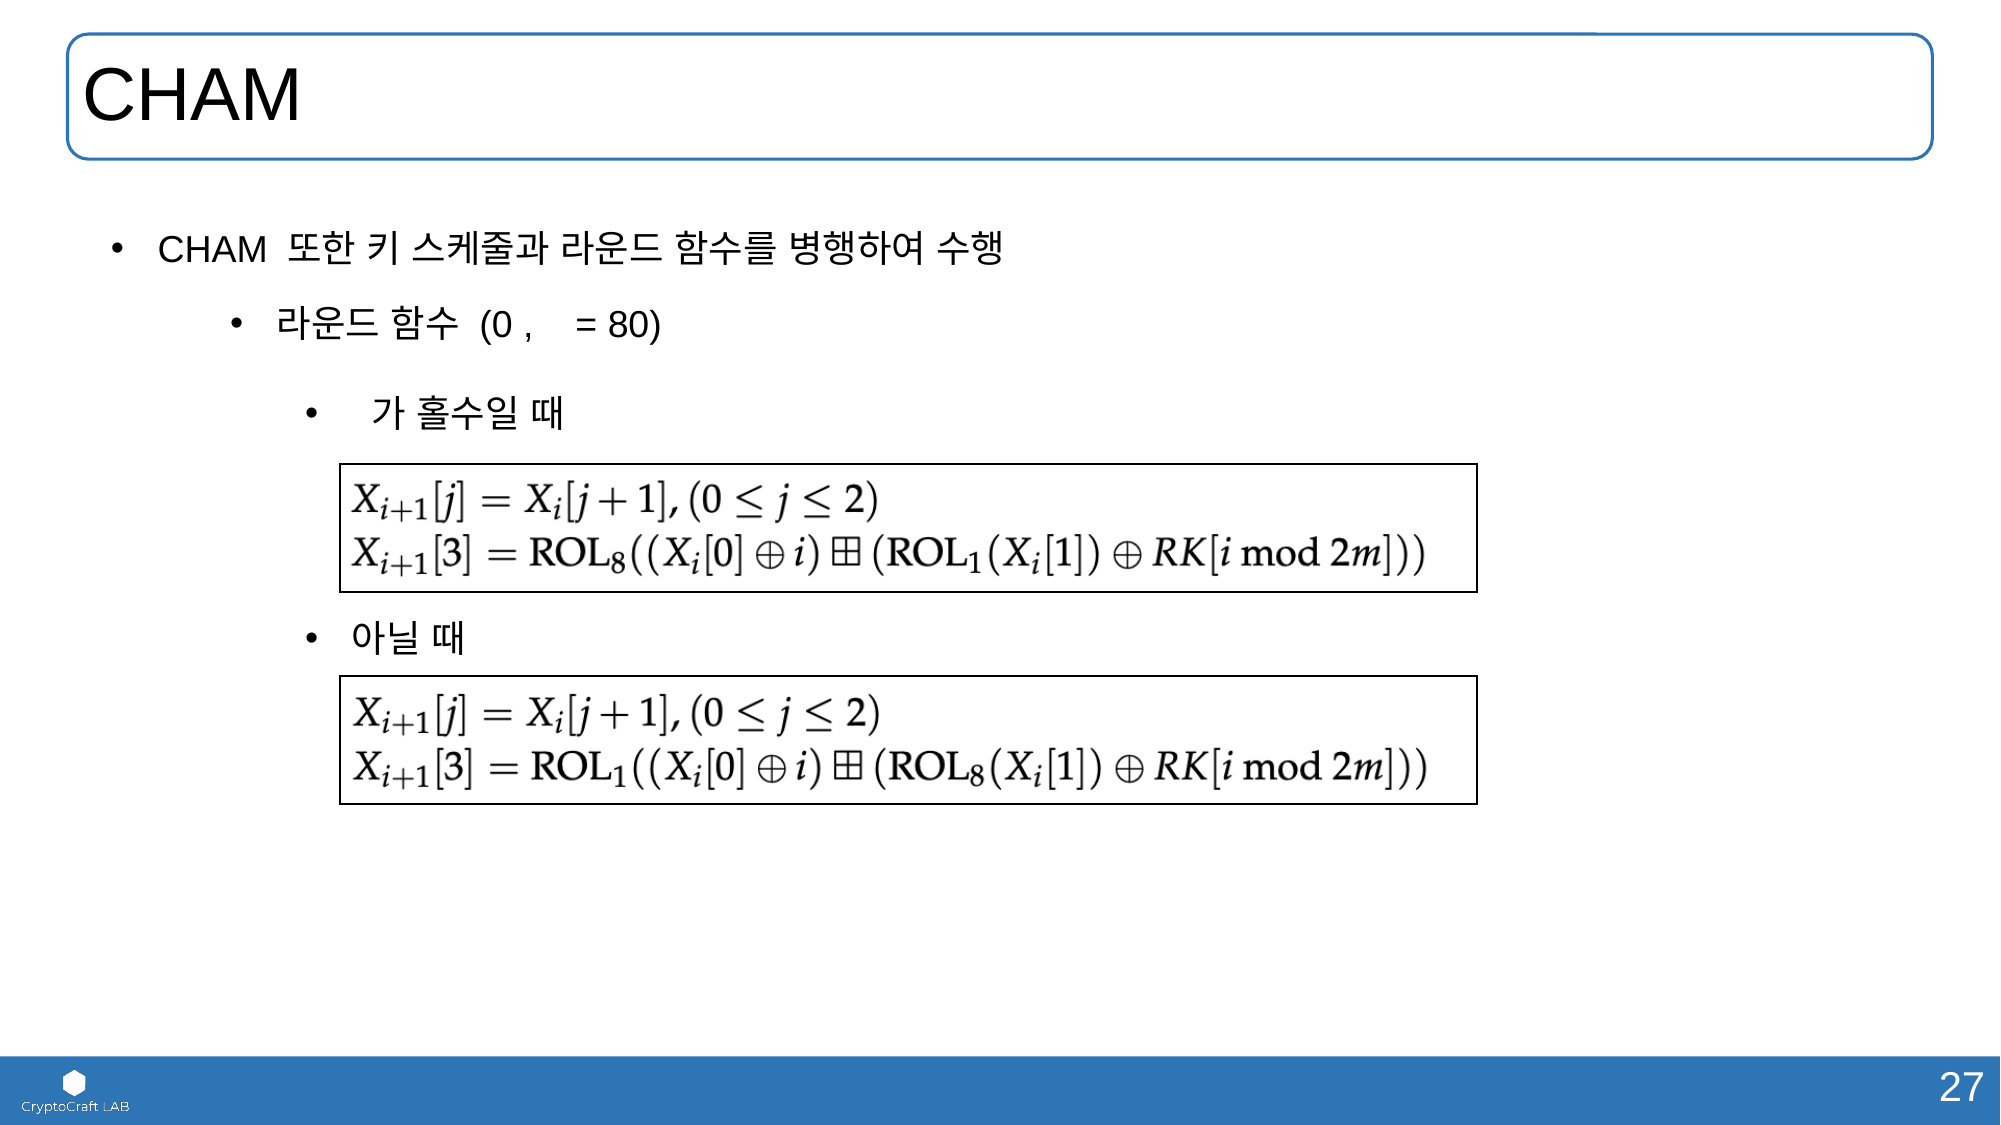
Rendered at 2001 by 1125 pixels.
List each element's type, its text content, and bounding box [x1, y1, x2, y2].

text_box [339, 675, 1478, 805]
text_box [339, 463, 1478, 593]
picture [329, 470, 1442, 596]
picture [339, 677, 1442, 808]
title CHAM [67, 34, 1933, 160]
text_box CHAM 또한 키 스케줄과 라운드 함수를 병행하여 수행 [96, 217, 1022, 863]
picture [13, 1061, 138, 1123]
